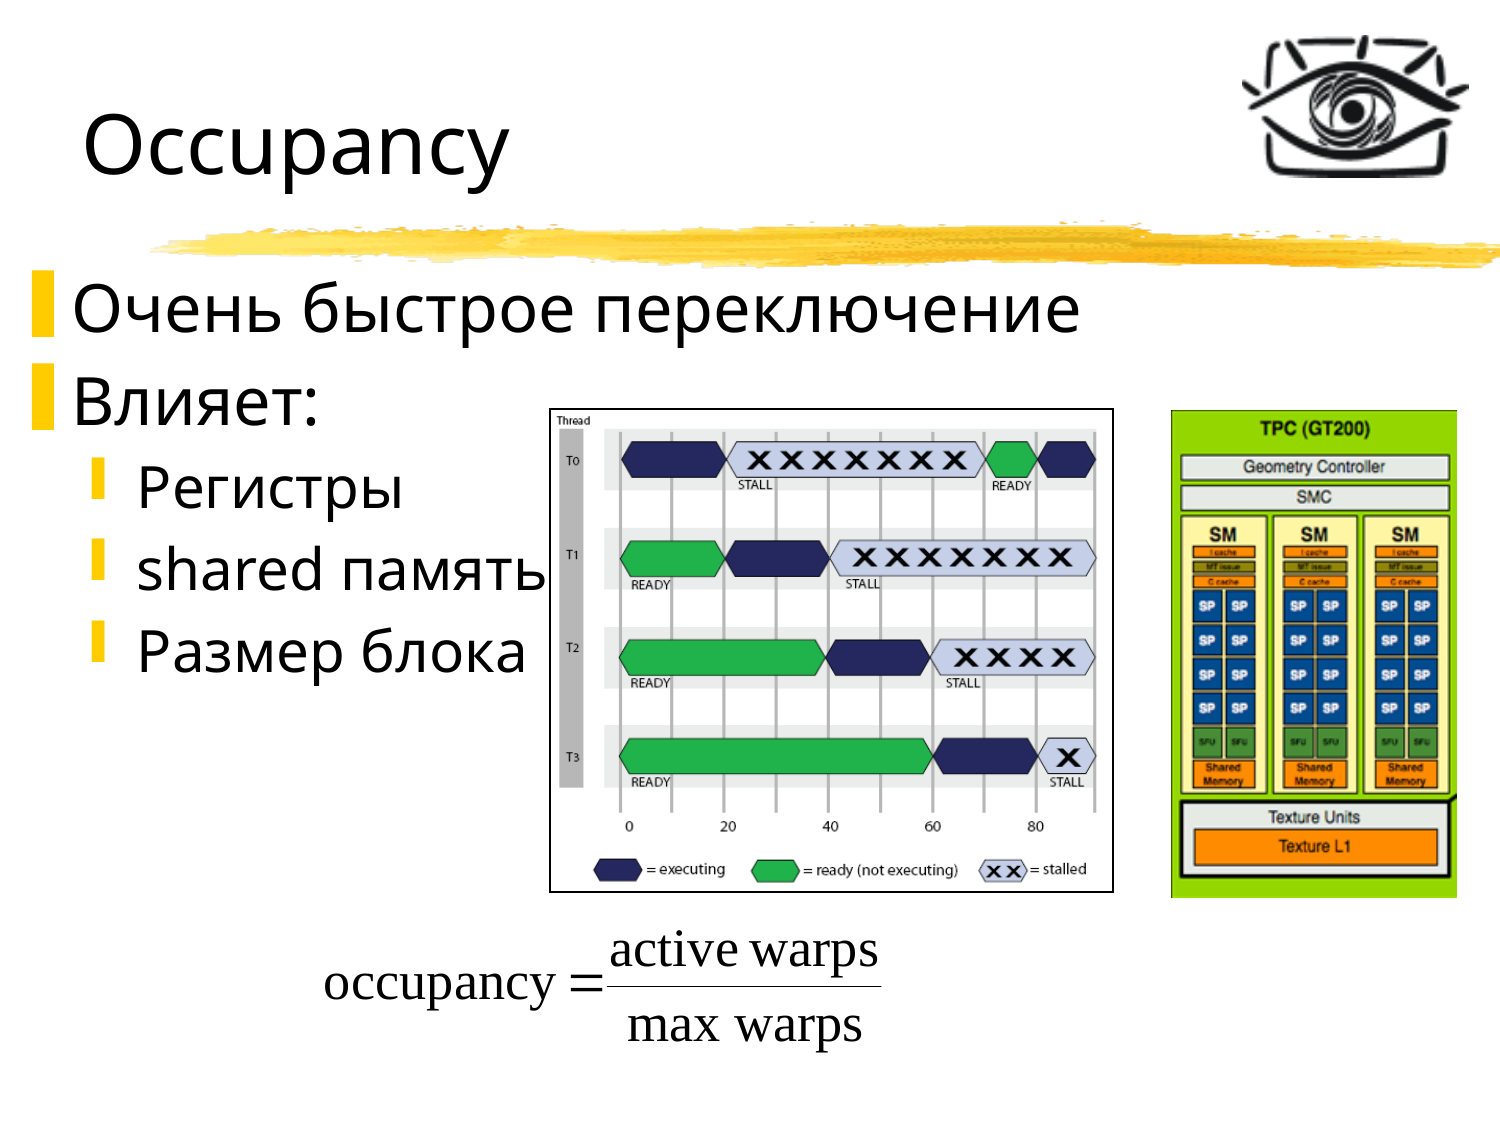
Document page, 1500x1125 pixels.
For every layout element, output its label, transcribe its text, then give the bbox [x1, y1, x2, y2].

picture [150, 215, 1500, 279]
title Occupancy [66, 37, 1342, 200]
picture [1241, 34, 1469, 179]
picture [550, 409, 1112, 891]
list Очень быстрое переключение Влияет: Регистры shared память Размер блока [0, 257, 1417, 994]
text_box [316, 913, 891, 1064]
picture [1171, 409, 1457, 898]
